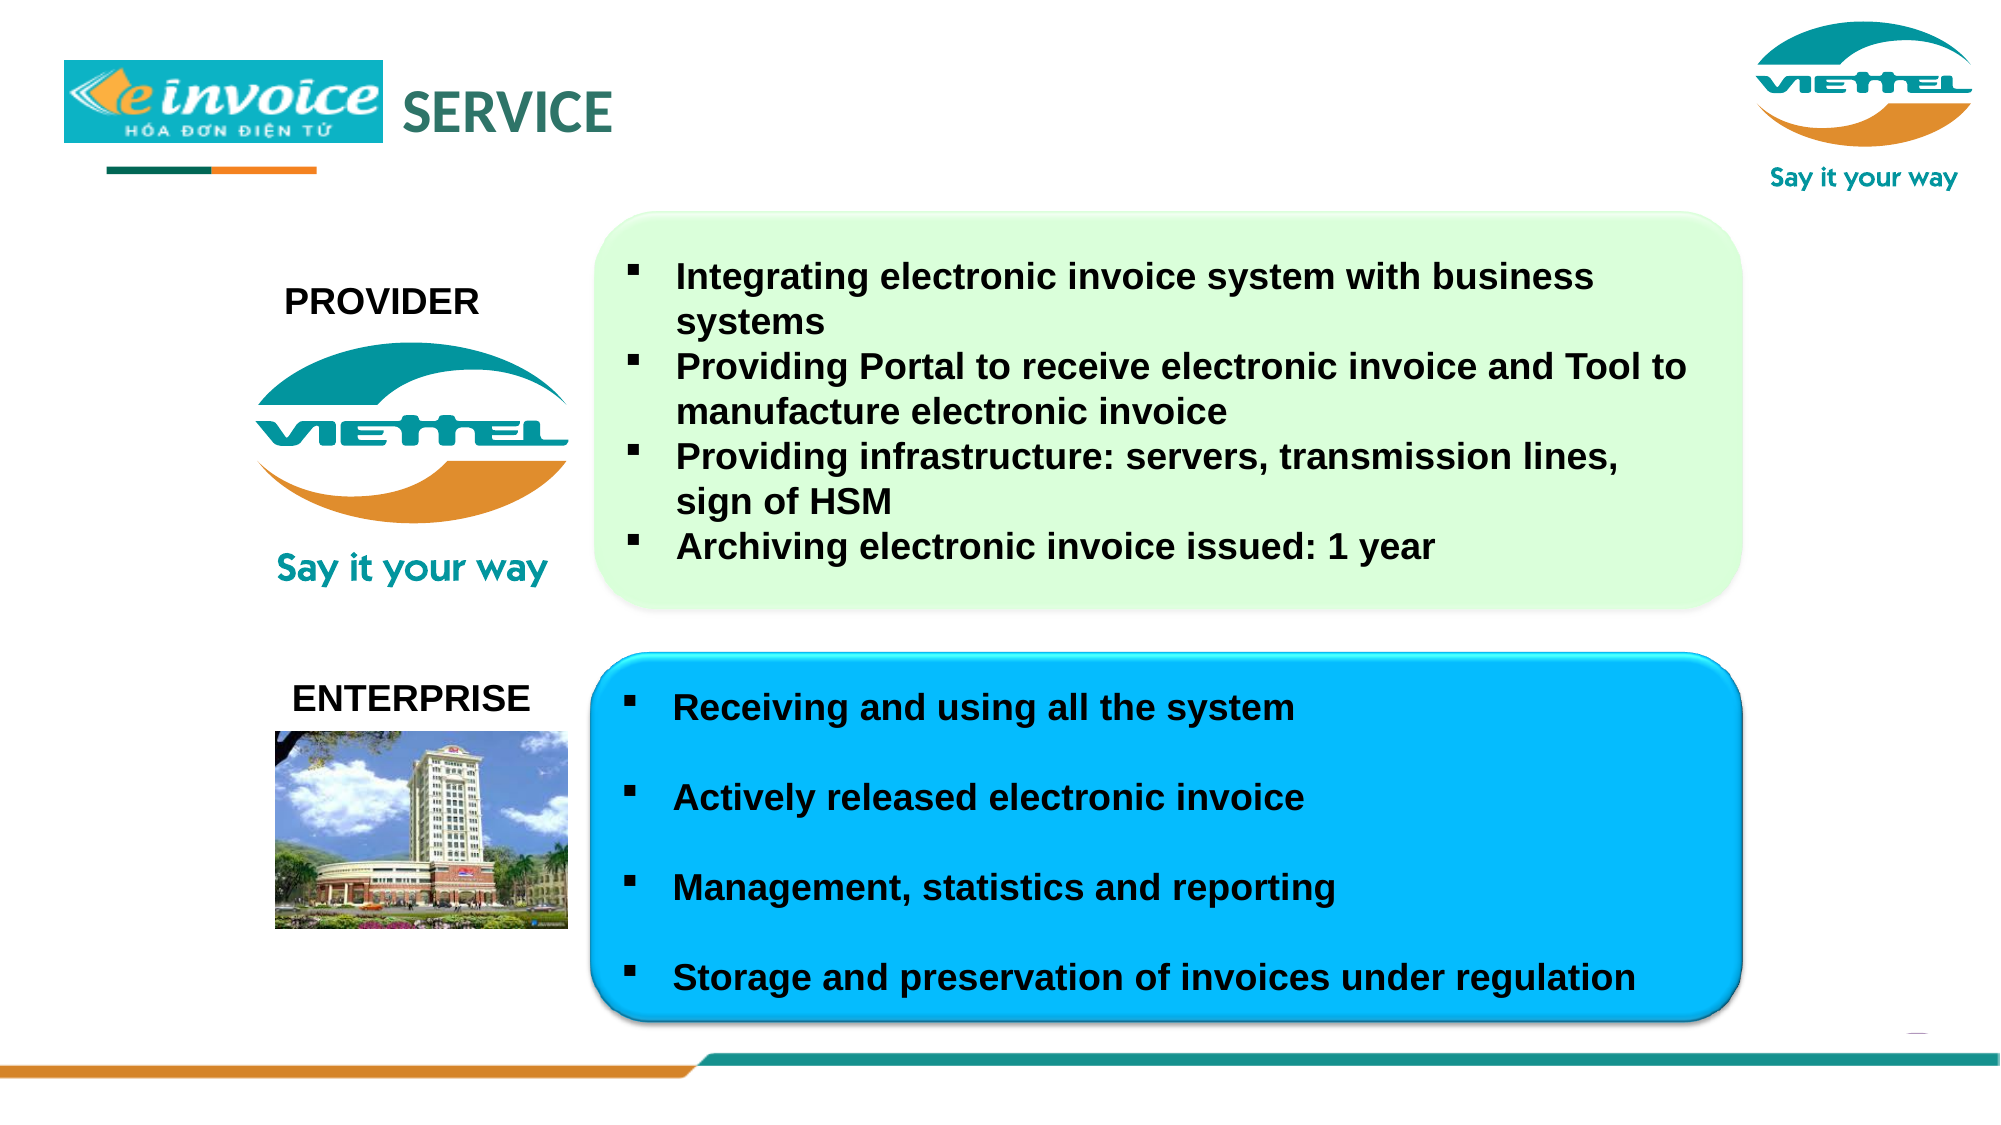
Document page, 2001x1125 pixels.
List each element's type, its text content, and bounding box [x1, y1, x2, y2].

picture [64, 60, 383, 144]
title SERVICE [387, 33, 1400, 192]
picture [1746, 17, 1981, 192]
picture [242, 336, 582, 588]
picture [0, 1034, 2000, 1100]
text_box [275, 647, 1750, 1033]
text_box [268, 206, 1750, 620]
